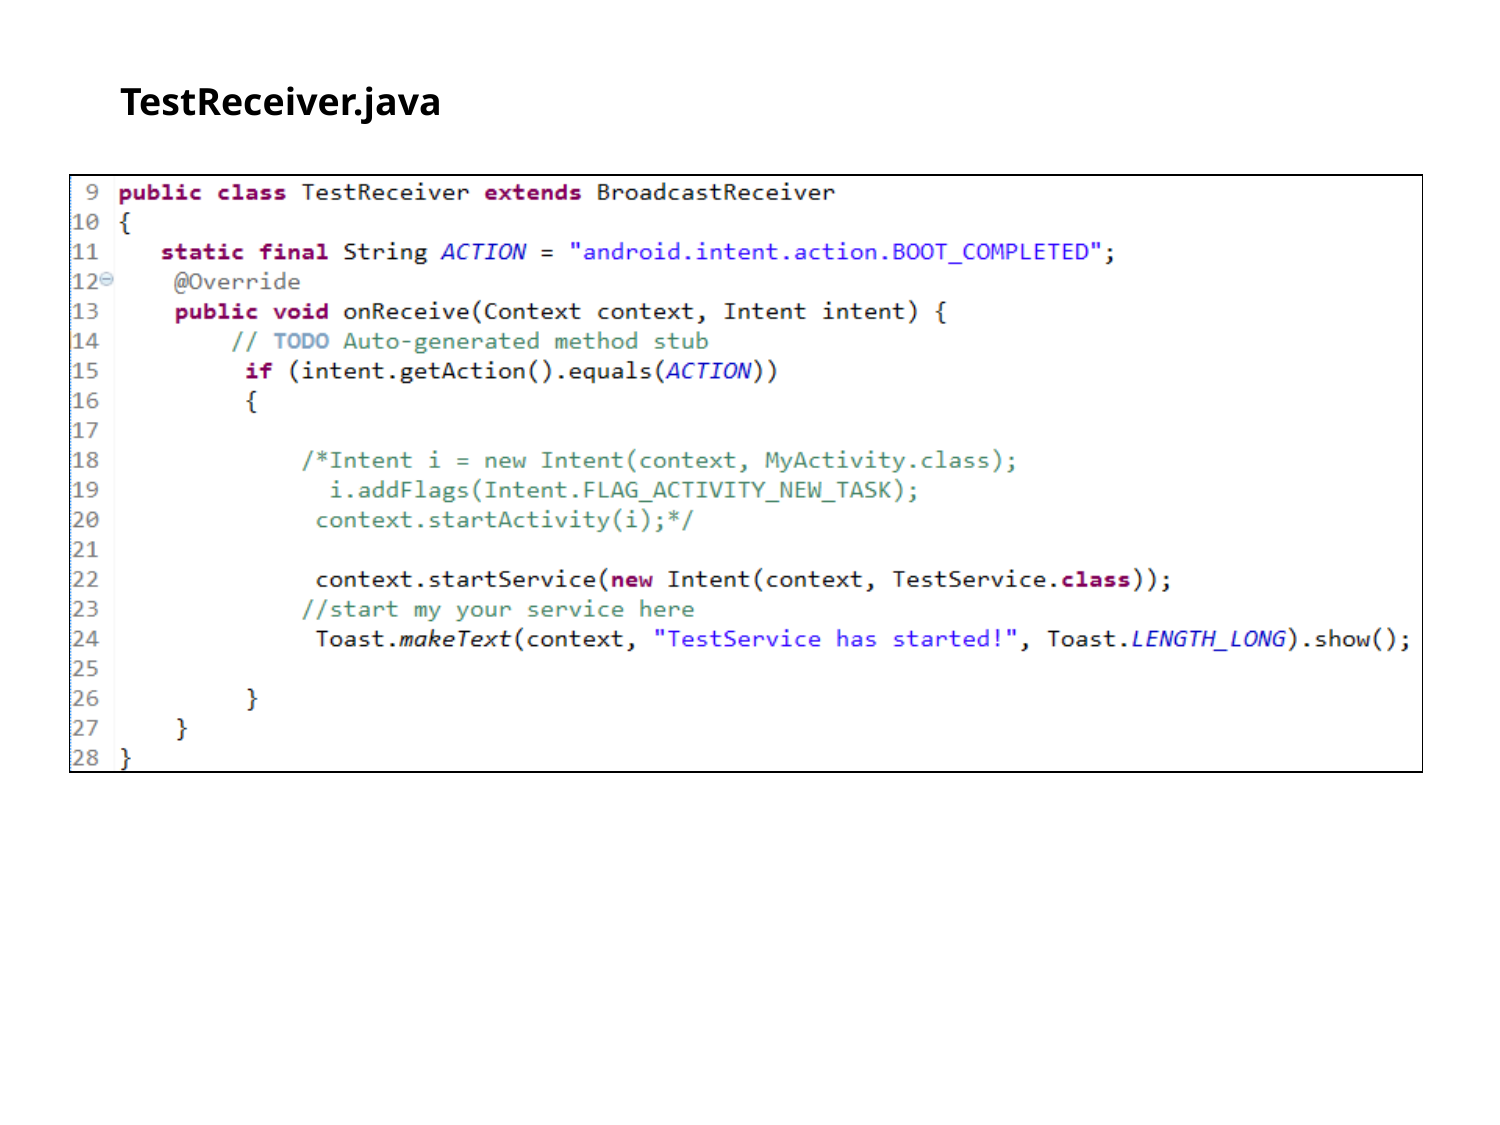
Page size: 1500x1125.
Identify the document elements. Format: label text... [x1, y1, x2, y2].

text_box TestReceiver.java [105, 70, 891, 130]
picture [70, 175, 1423, 772]
